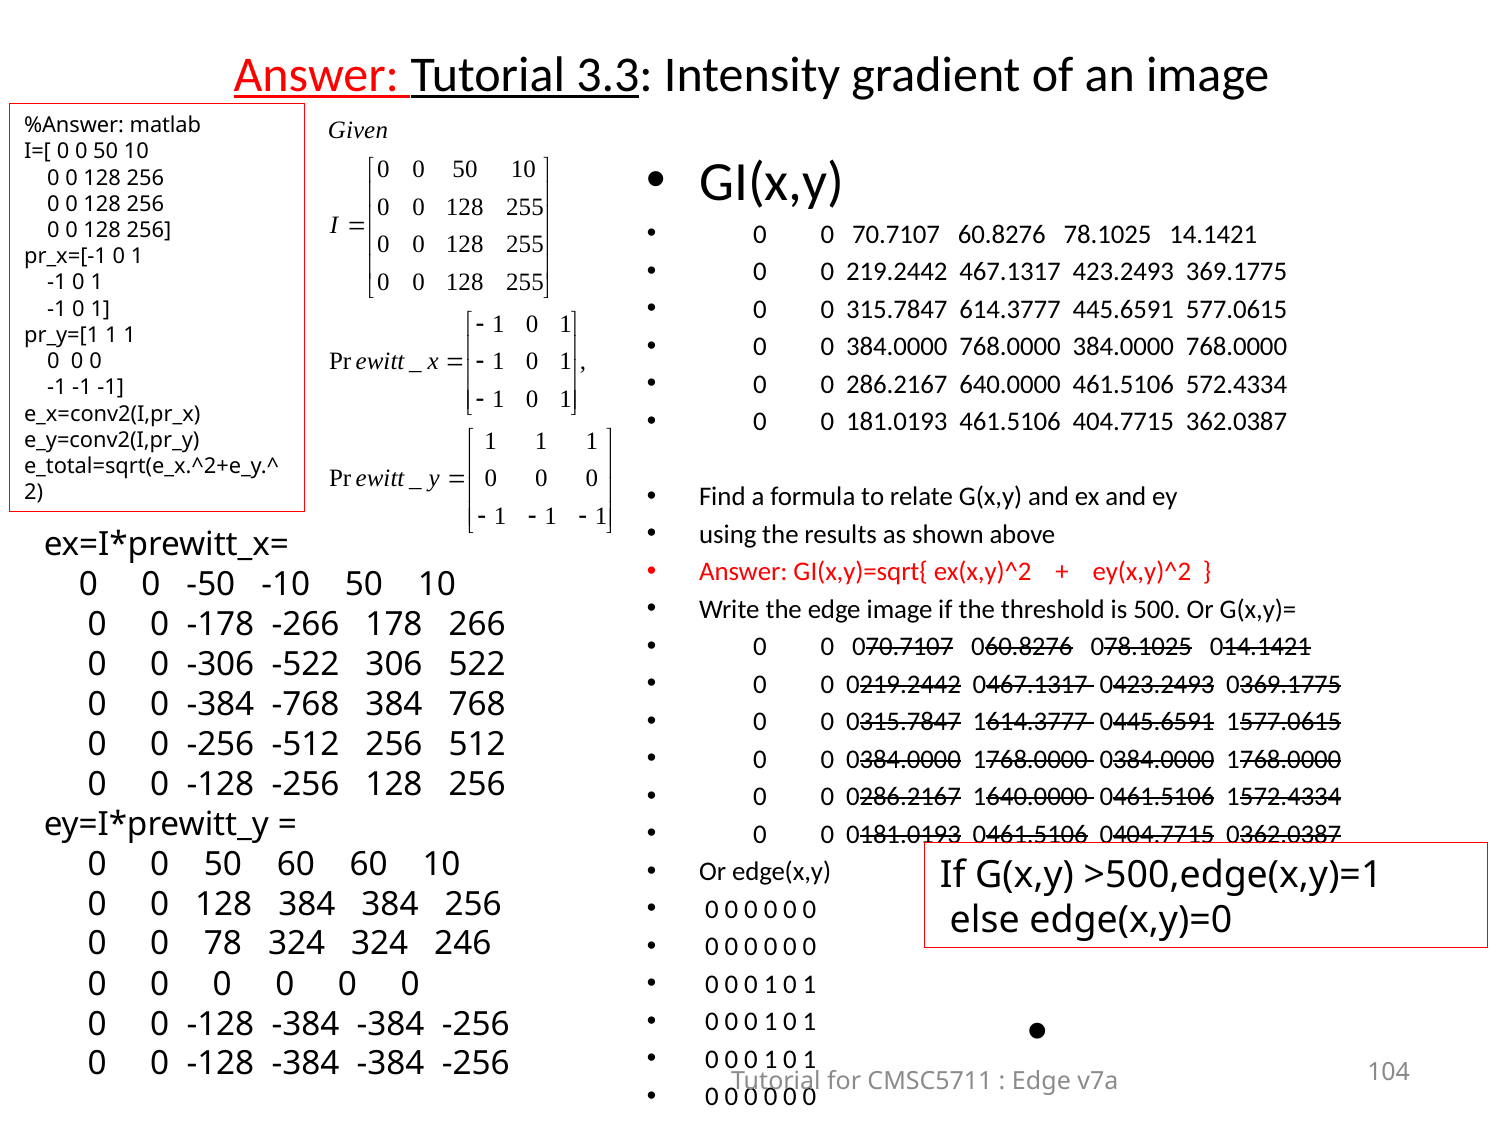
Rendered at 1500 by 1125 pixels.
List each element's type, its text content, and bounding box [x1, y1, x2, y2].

text_box ex=I*prewitt_x= 0 0 -50 -10 50 10 0 0 -178 -266 178 266 0 0 -306 -522 306 522 0 0 -384 -768 384 768 0 0 -256 -512 256 512 0 0 -128 -256 128 256 ey=I*prewitt_y = 0 0 50 60 60 10 0 0 128 384 384 256 0 0 78 324 324 246 0 0 0 0 0 0 0 0 -128 -384 -384 -256 0 0 -128 -384 -384 -256 [28, 515, 525, 1089]
footer Tutorial for CMSC5711 : Edge v7a [687, 1050, 1163, 1110]
text_box %Answer: matlab I=[ 0 0 50 10 0 0 128 256 0 0 128 256 0 0 128 256] pr_x=[-1 0 1 -1 0 1 -1 0 1] pr_y=[1 1 1 0 0 0 -1 -1 -1] e_x=conv2(I,pr_x) e_y=conv2(I,pr_y) e_total=sqrt(e_x.^2+e_y.^2) [9, 103, 305, 512]
list [1012, 987, 1088, 1044]
list GI(x,y) 0 0 70.7107 60.8276 78.1025 14.1421 0 0 219.2442 467.1317 423.2493 369.1775 0 0 315.7847 614.3777 445.6591 577.0615 0 0 384.0000 768.0000 384.0000 768.0000 0 0 286.2167 640.0000 461.5106 572.4334 0 0 181.0193 461.5106 404.7715 362.0387 Find a formula to relate G(x,y) and ex and ey using the results as shown above Answer: GI(x,y)=sqrt{ ex(x,y)^2 + ey(x,y)^2 } Write the edge image if the threshold is 500. Or G(x,y)= 0 0 070.7107 060.8276 078.1025 014.1421 0 0 0219.2442 0467.1317 0423.2493 0369.1775 0 0 0315.7847 1614.3777 0445.6591 1577.0615 0 0 0384.0000 1768.0000 0384.0000 1768.0000 0 0 0286.2167 1640.0000 0461.5106 1572.4334 0 0 0181.0193 0461.5106 0404.7715 0362.0387 Or edge(x,y) 0 0 0 0 0 0 0 0 0 0 0 0 0 0 0 1 0 1 0 0 0 1 0 1 0 0 0 1 0 1 0 0 0 0 0 0 [631, 137, 1483, 1125]
slide_number 104 [1074, 1042, 1425, 1103]
title Answer: Tutorial 3.3: Intensity gradient of an image [76, 30, 1427, 112]
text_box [324, 116, 621, 538]
text_box If G(x,y) >500,edge(x,y)=1 else edge(x,y)=0 [924, 842, 1488, 948]
